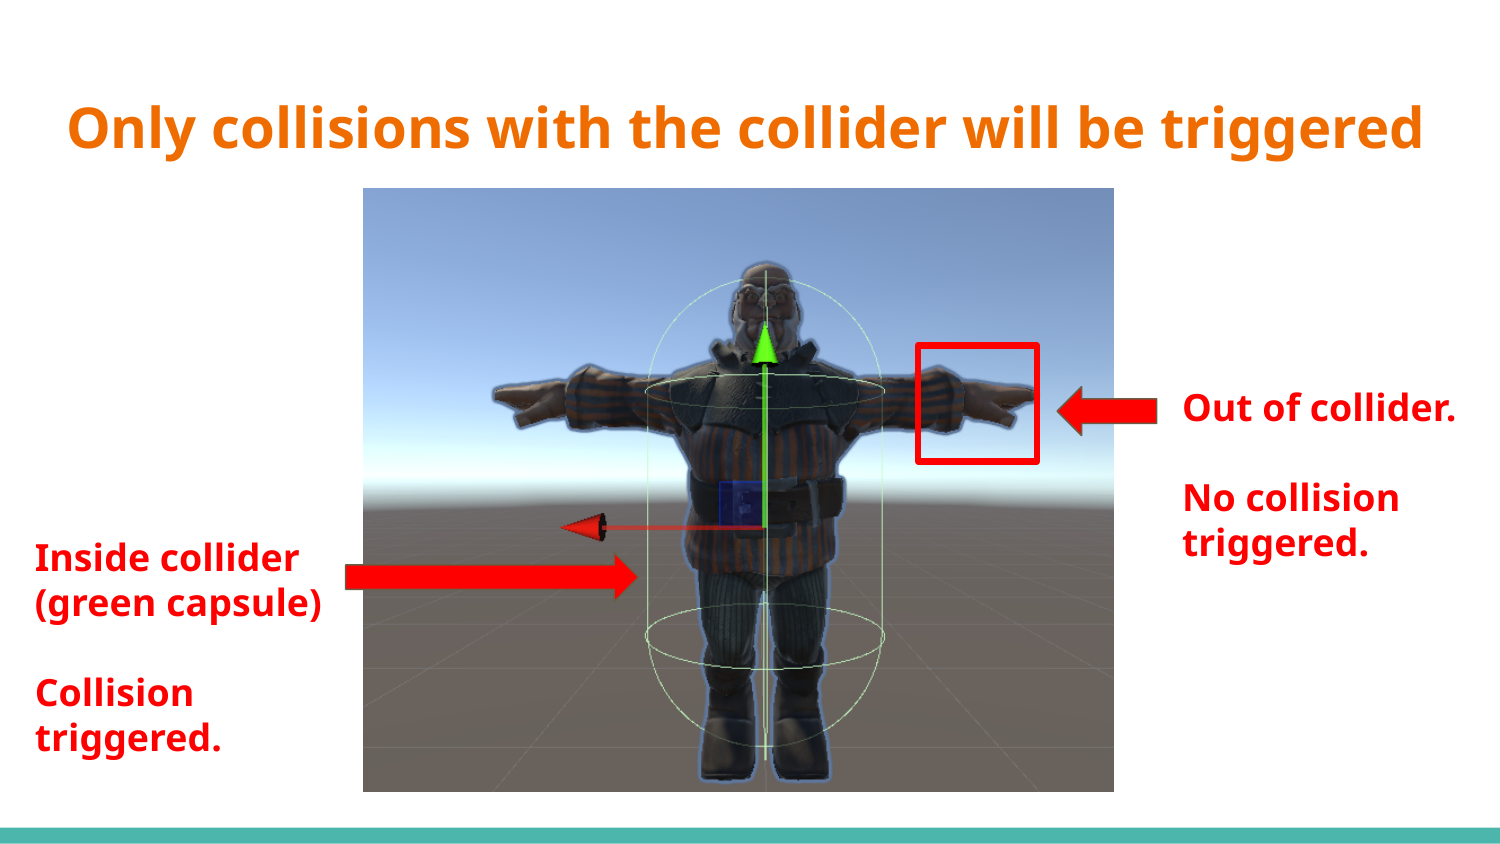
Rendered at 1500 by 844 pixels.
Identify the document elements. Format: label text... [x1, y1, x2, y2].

text_box [346, 564, 358, 590]
text_box Out of collider. No collision triggered. [1166, 369, 1500, 486]
text_box [1118, 398, 1157, 424]
title Only collisions with the collider will be triggered [51, 72, 1449, 189]
text_box Inside collider (green capsule) Collision triggered. [19, 519, 346, 669]
picture [363, 188, 1114, 792]
